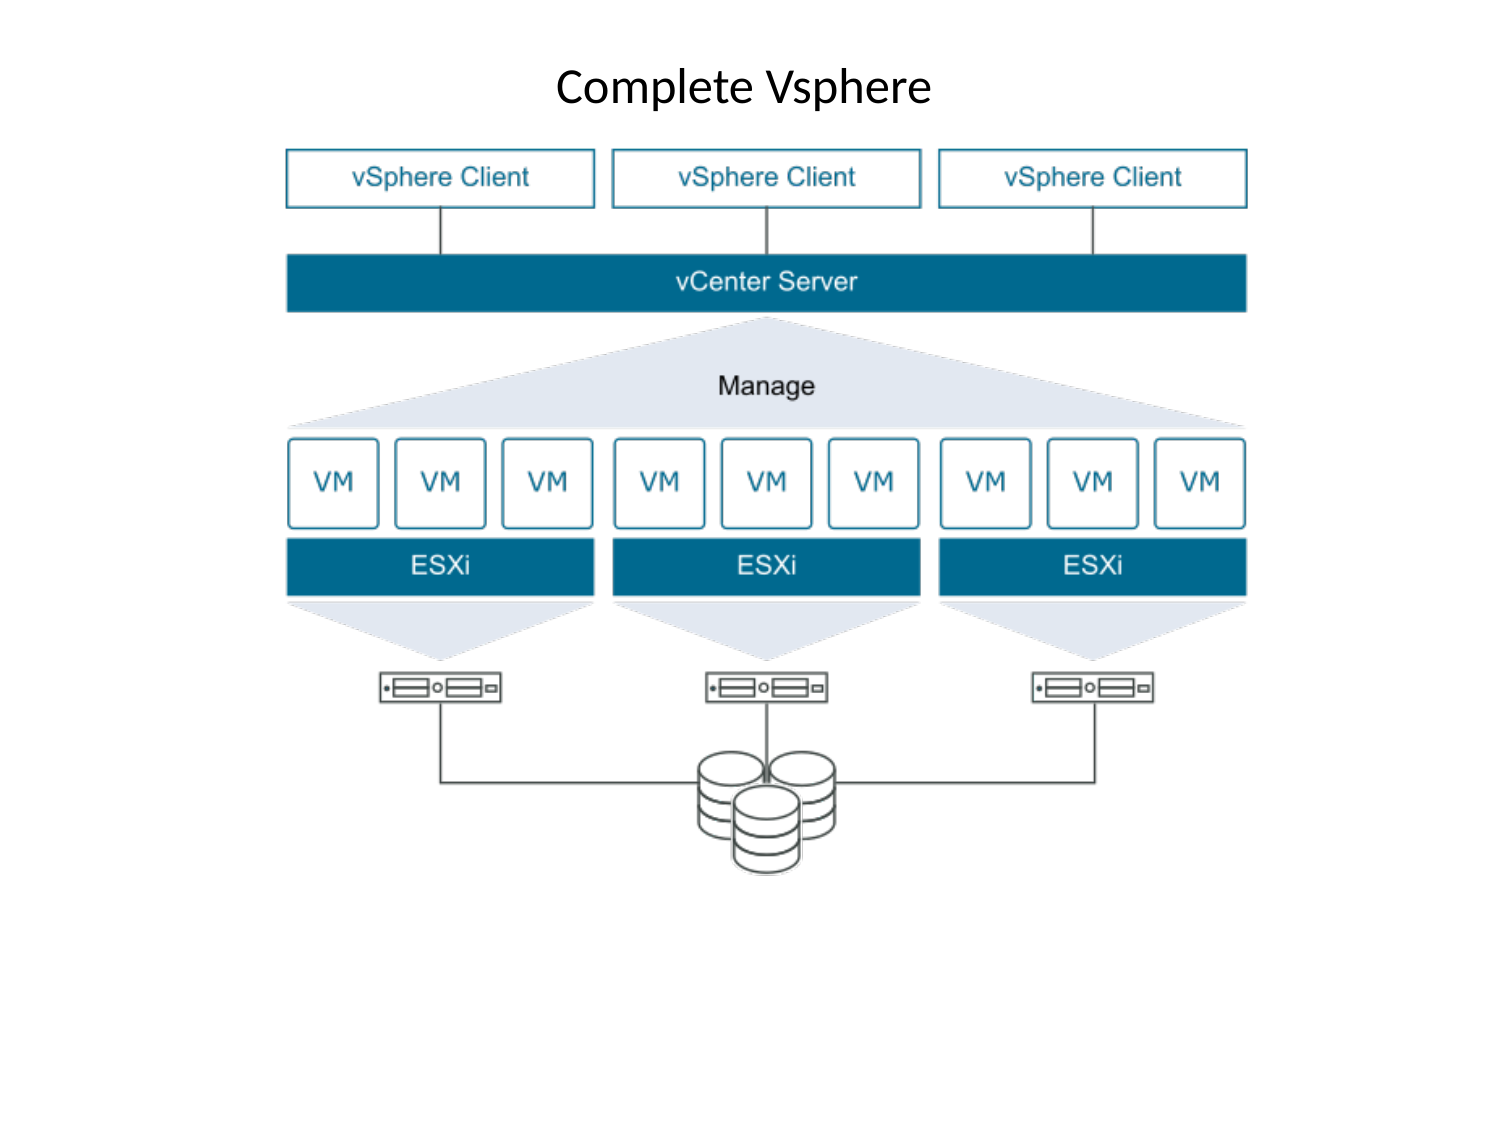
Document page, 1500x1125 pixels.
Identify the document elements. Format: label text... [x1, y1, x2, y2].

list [277, 141, 1256, 885]
title Complete Vsphere [75, 45, 1425, 121]
